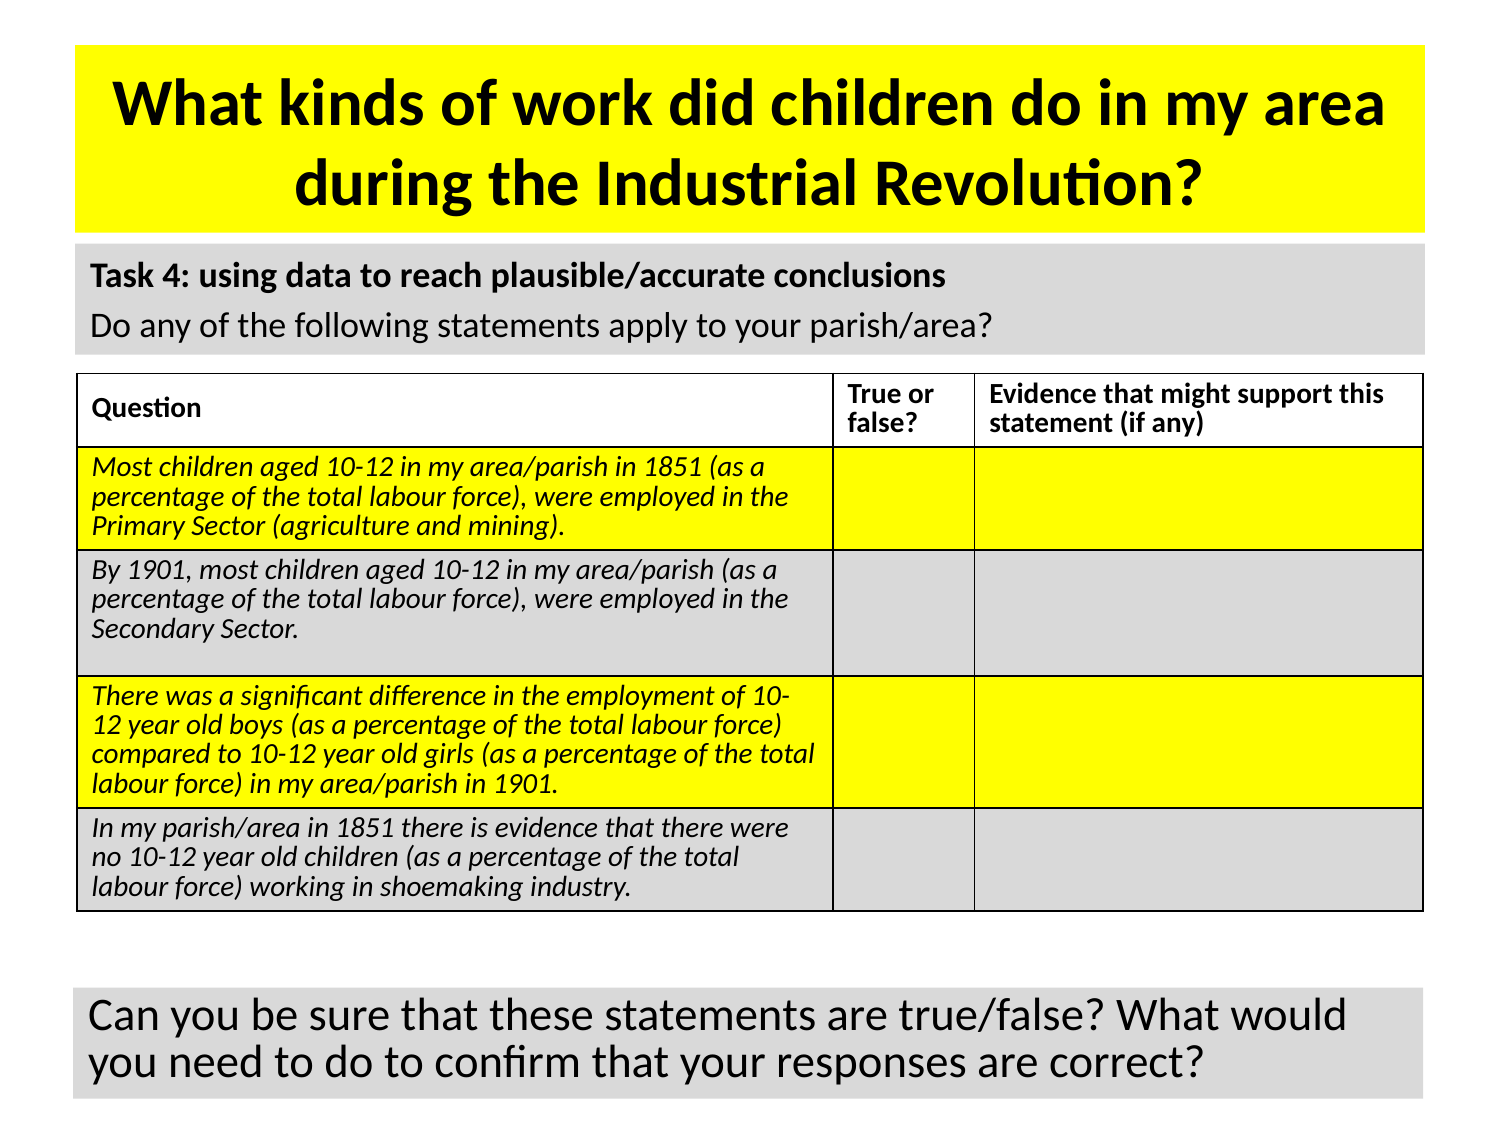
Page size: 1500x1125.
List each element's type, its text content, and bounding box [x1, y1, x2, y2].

table_cell There was a significant difference in the employment of 10-12 year old boys (as a percentage of the total labour force) compared to 10-12 year old girls (as a percentage of the total labour force) in my area/parish in 1901. [78, 677, 832, 807]
table_cell In my parish/area in 1851 there is evidence that there were no 10-12 year old children (as a percentage of the total labour force) working in shoemaking industry. [78, 809, 832, 910]
table_cell [834, 677, 974, 807]
text_box Can you be sure that these statements are true/false? What would you need to do to confirm that your responses are correct? [73, 987, 1424, 1099]
table_cell [975, 677, 1422, 807]
table_cell [975, 448, 1422, 549]
table_cell [834, 809, 974, 910]
table_cell Most children aged 10-12 in my area/parish in 1851 (as a percentage of the total labour force), were employed in the Primary Sector (agriculture and mining). [78, 448, 832, 549]
table_cell [975, 809, 1422, 910]
table_header Evidence that might support this statement (if any) [975, 374, 1422, 446]
table_cell [834, 448, 974, 549]
table_cell By 1901, most children aged 10-12 in my area/parish (as a percentage of the total labour force), were employed in the Secondary Sector. [78, 551, 832, 675]
list Task 4: using data to reach plausible/accurate conclusions Do any of the following statements apply to your parish/area? [75, 243, 1425, 355]
title What kinds of work did children do in my area during the Industrial Revolution? [75, 45, 1425, 233]
table_header True or false? [834, 374, 974, 446]
table_cell [975, 551, 1422, 675]
table_cell [834, 551, 974, 675]
table_header Question [78, 374, 832, 446]
